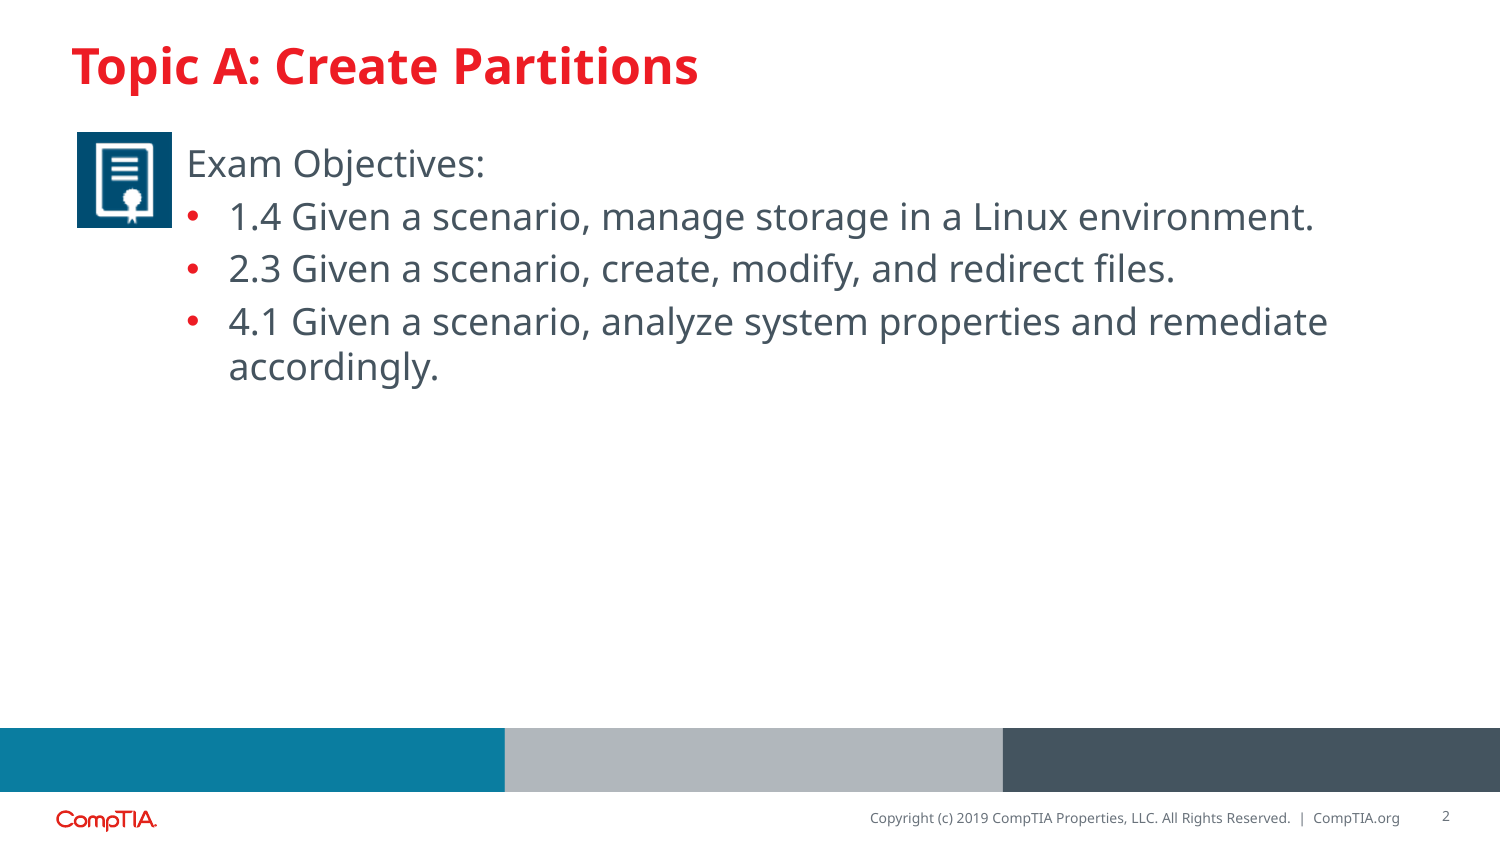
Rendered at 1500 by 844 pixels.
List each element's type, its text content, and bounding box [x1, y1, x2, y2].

picture [505, 728, 1500, 792]
slide_number 2 [1407, 800, 1450, 835]
title Topic A: Create Partitions [56, 12, 1444, 117]
picture [96, 143, 153, 223]
list Exam Objectives: 1.4 Given a scenario, manage storage in a Linux environment. 2.3 Given a scenario, create, modify, and redirect files. 4.1 Given a scenario, analyze system properties and remediate accordingly. [171, 132, 1444, 706]
